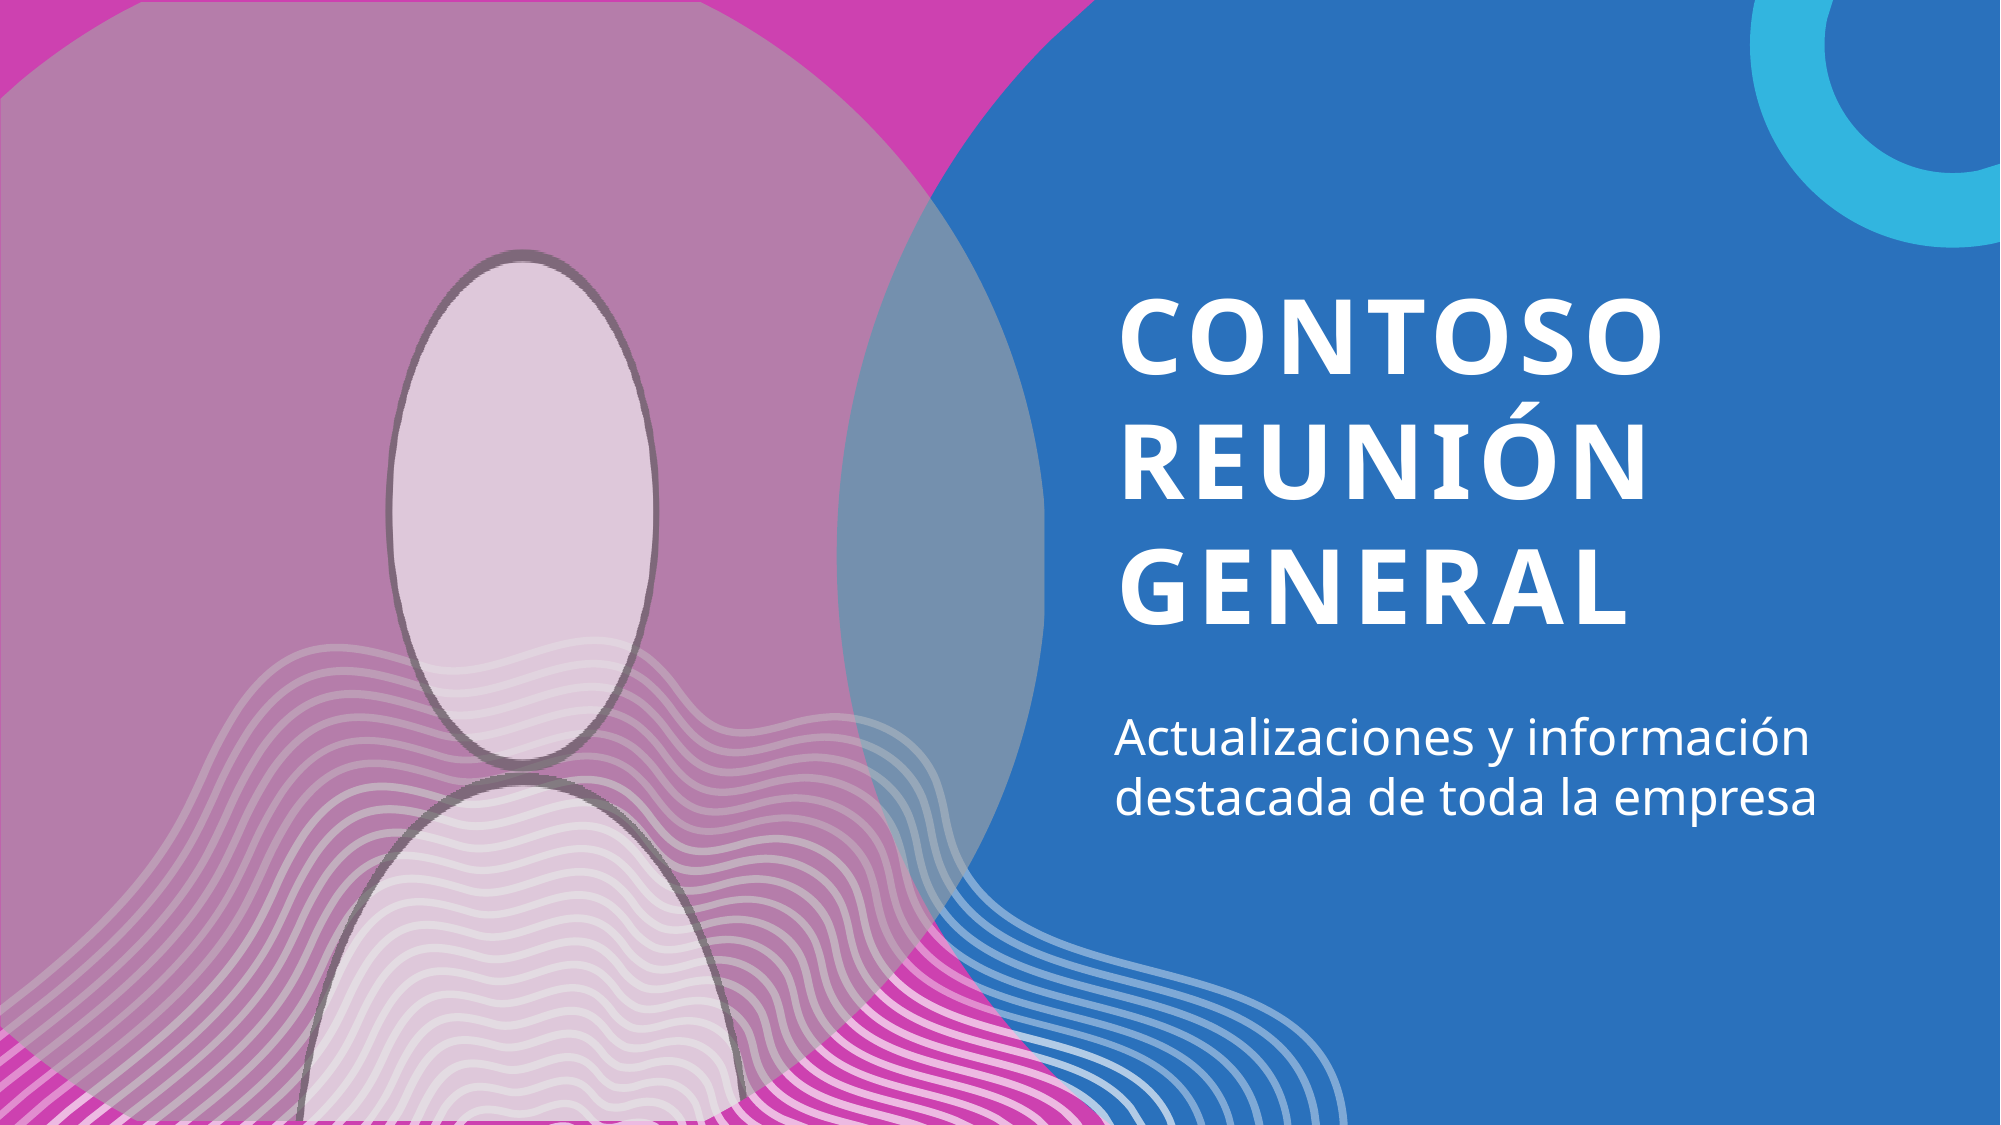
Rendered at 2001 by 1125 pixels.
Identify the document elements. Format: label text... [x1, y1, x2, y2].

title CONTOSO REUNIÓN GENERAL [1116, 262, 1809, 636]
picture [0, 0, 1047, 1125]
list Actualizaciones y información destacada de toda la empresa [1114, 698, 1887, 849]
